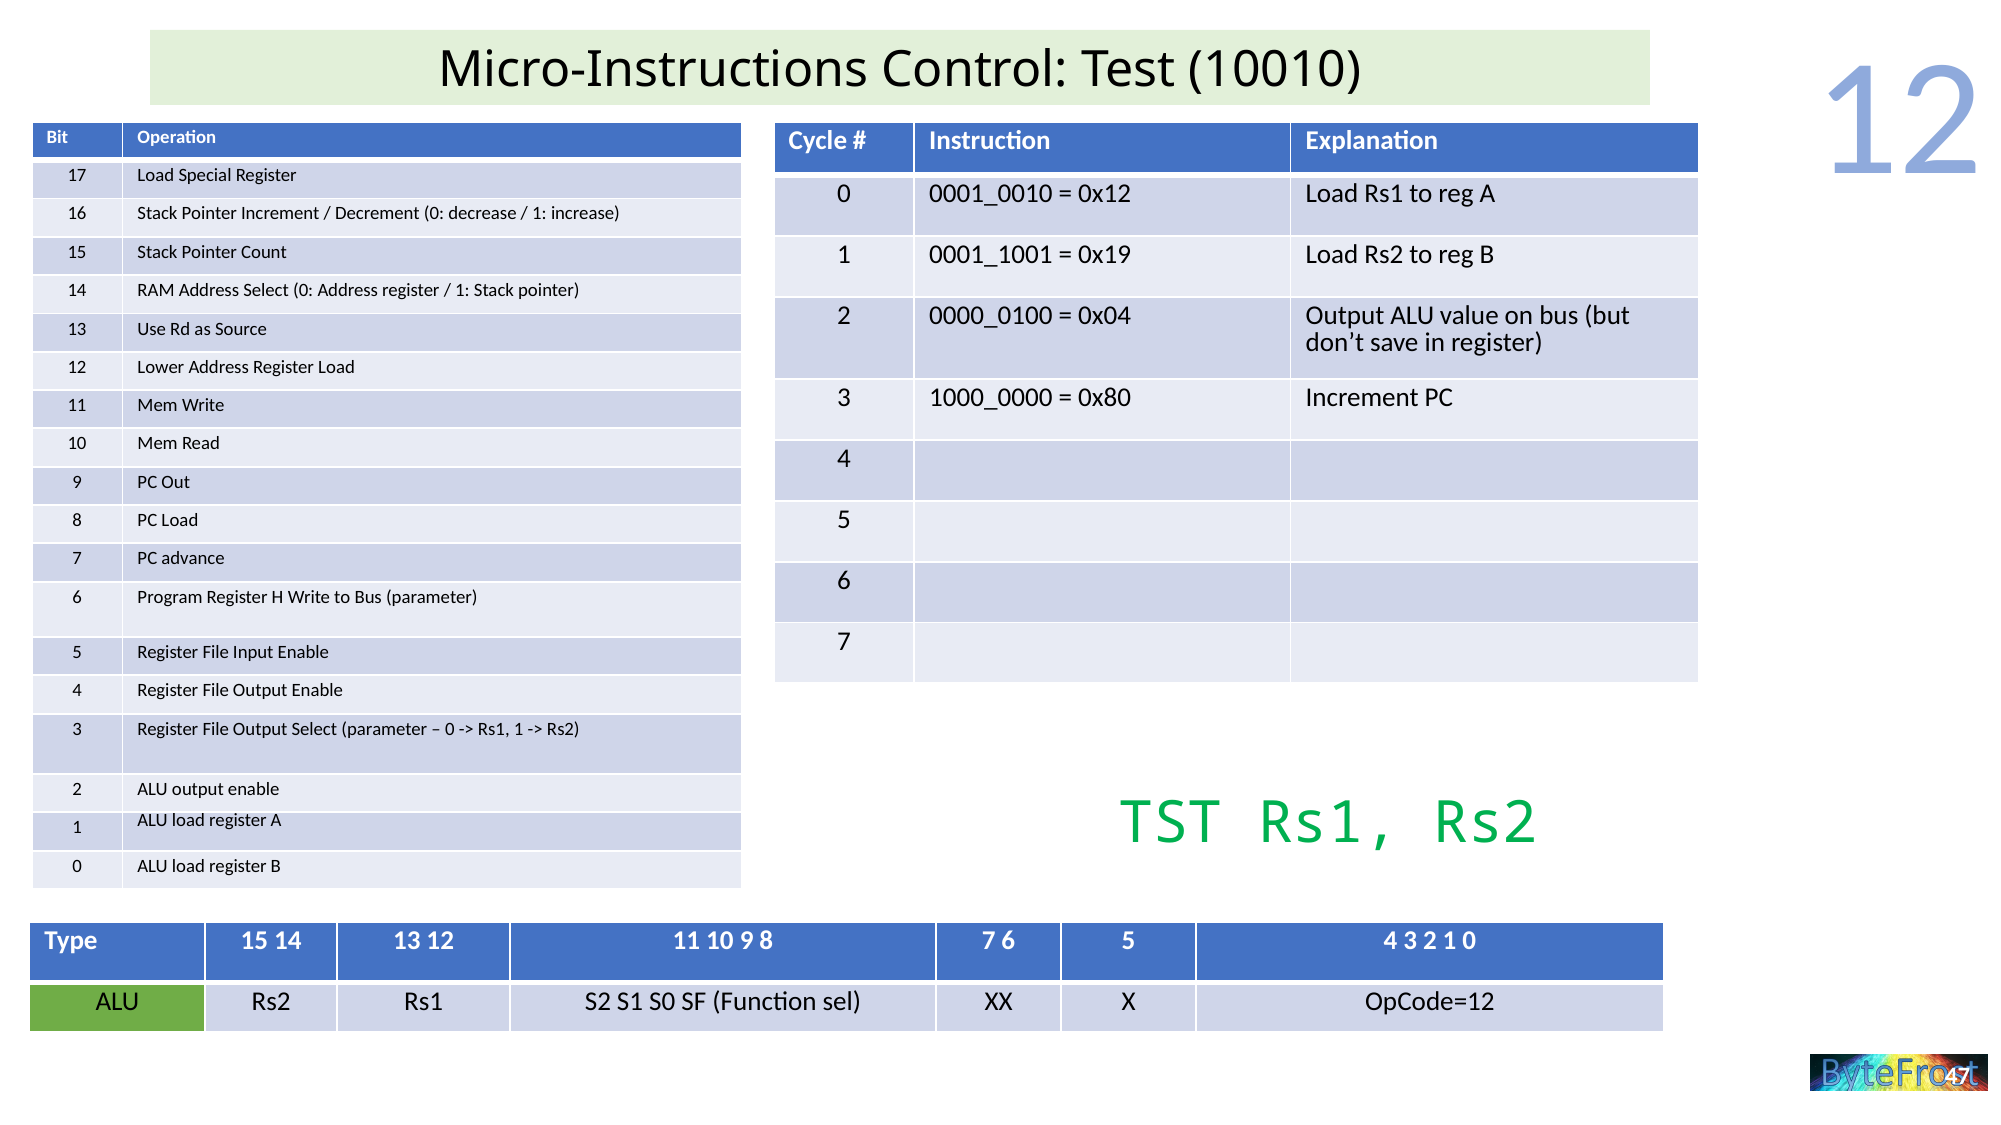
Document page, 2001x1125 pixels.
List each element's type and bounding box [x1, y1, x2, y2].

table_cell [123, 429, 741, 466]
table_cell [30, 985, 204, 1031]
table_cell [33, 852, 122, 888]
table_cell [1291, 563, 1698, 622]
table_cell [123, 276, 741, 313]
table_cell [123, 775, 741, 811]
table_cell [775, 298, 913, 378]
table_cell [1197, 985, 1663, 1031]
table_cell [1062, 985, 1195, 1031]
table_cell [1291, 178, 1698, 235]
table_cell [915, 237, 1290, 296]
table_cell [123, 544, 741, 581]
table_cell [915, 623, 1290, 682]
text_box [1068, 776, 1553, 862]
table_cell [33, 638, 122, 674]
picture [1810, 1054, 1988, 1091]
table_cell [1291, 237, 1698, 296]
table_header [123, 123, 741, 157]
table_cell [915, 441, 1290, 500]
table_cell [33, 468, 122, 504]
table_cell [33, 353, 122, 389]
table_cell [123, 314, 741, 351]
table_cell [915, 178, 1290, 235]
table_cell [33, 676, 122, 713]
table_cell [775, 237, 913, 296]
table_cell [206, 985, 336, 1031]
table_header [1062, 923, 1195, 980]
table_cell [33, 238, 122, 274]
table_cell [33, 544, 122, 581]
table_cell [915, 380, 1290, 439]
table_cell [123, 638, 741, 674]
table_cell [33, 391, 122, 427]
table_cell [123, 468, 741, 504]
table_cell [1291, 623, 1698, 682]
table_cell [1291, 502, 1698, 561]
table_cell [915, 502, 1290, 561]
table_cell [33, 429, 122, 466]
table_header [1291, 123, 1698, 172]
table_cell [123, 353, 741, 389]
table_header [1197, 923, 1663, 980]
table_cell [123, 391, 741, 427]
table_cell [123, 852, 741, 888]
table_cell [33, 715, 122, 773]
table_cell [1291, 441, 1698, 500]
table_cell [915, 298, 1290, 378]
table_cell [775, 563, 913, 622]
table_header [511, 923, 935, 980]
table_cell [937, 985, 1060, 1031]
text_box [1535, 1044, 1986, 1105]
table_cell [123, 715, 741, 773]
table_cell [775, 380, 913, 439]
table_header [206, 923, 336, 980]
table_header [775, 123, 913, 172]
table_cell [33, 506, 122, 542]
text_box [1799, 0, 1999, 215]
table_cell [33, 583, 122, 636]
table_cell [511, 985, 935, 1031]
table_header [33, 123, 122, 157]
table_cell [775, 623, 913, 682]
table_cell [33, 276, 122, 313]
table_cell [123, 506, 741, 542]
table_cell [123, 163, 741, 198]
table_cell [33, 163, 122, 198]
table_cell [1291, 380, 1698, 439]
table_cell [915, 563, 1290, 622]
table_cell [33, 813, 122, 850]
table_cell [123, 238, 741, 274]
table_cell [123, 676, 741, 713]
table_cell [775, 441, 913, 500]
table_cell [338, 985, 509, 1031]
table_header [915, 123, 1290, 172]
table_cell [33, 314, 122, 351]
table_header [30, 923, 204, 980]
table_header [338, 923, 509, 980]
table_cell [123, 199, 741, 236]
table_cell [33, 775, 122, 811]
table_cell [775, 502, 913, 561]
table_cell [123, 583, 741, 636]
table_cell [775, 178, 913, 235]
table_cell [33, 199, 122, 236]
table_header [937, 923, 1060, 980]
table_cell [123, 813, 741, 850]
title [150, 29, 1650, 105]
table_cell [1291, 298, 1698, 378]
